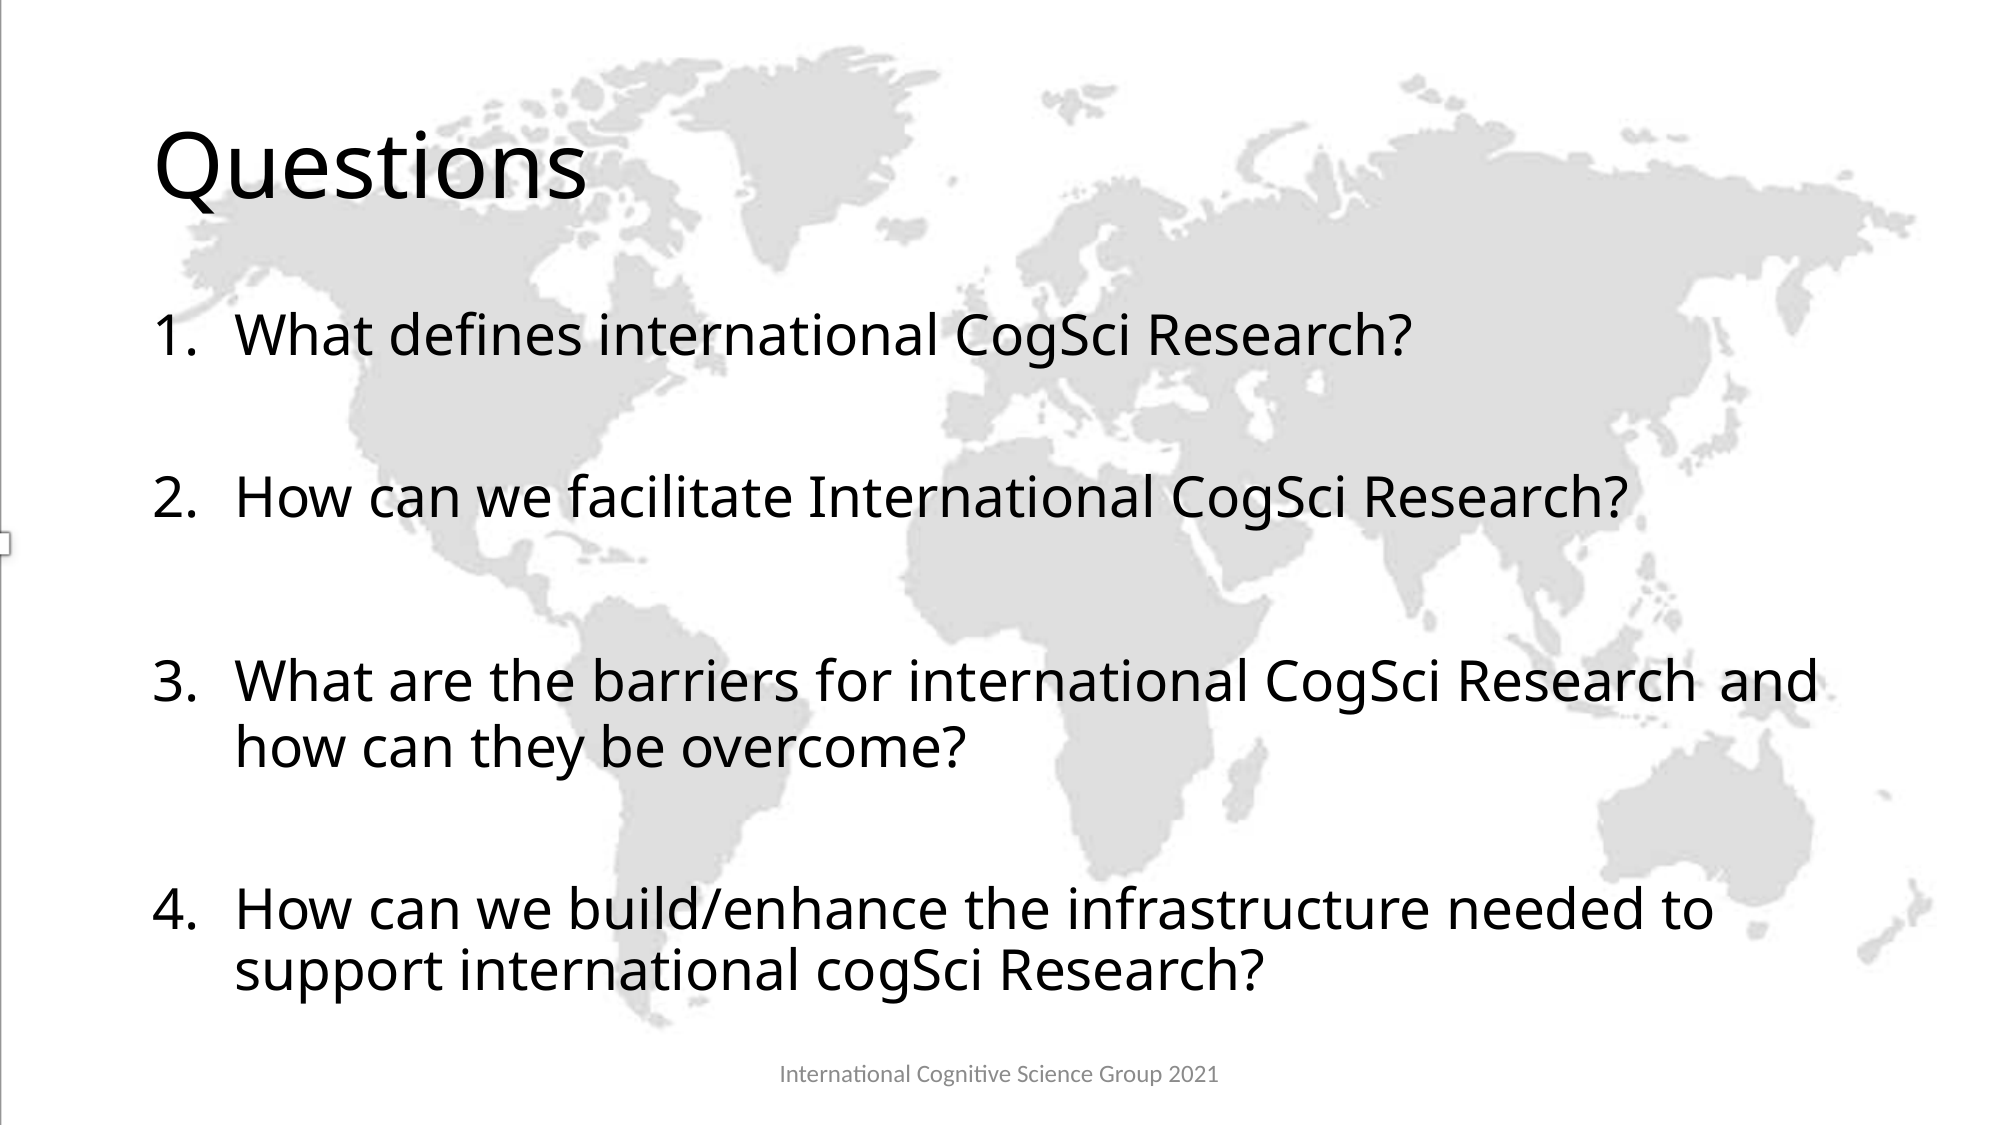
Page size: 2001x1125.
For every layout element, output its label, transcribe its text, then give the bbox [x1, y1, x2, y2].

footer International Cognitive Science Group 2021 [662, 1042, 1338, 1103]
title Questions [137, 59, 1863, 278]
picture [0, 0, 2001, 1125]
list What defines international CogSci Research? How can we facilitate International CogSci Research? What are the barriers for international CogSci Research and how can they be overcome? How can we build/enhance the infrastructure needed to support international cogSci Research? [137, 299, 1863, 1014]
